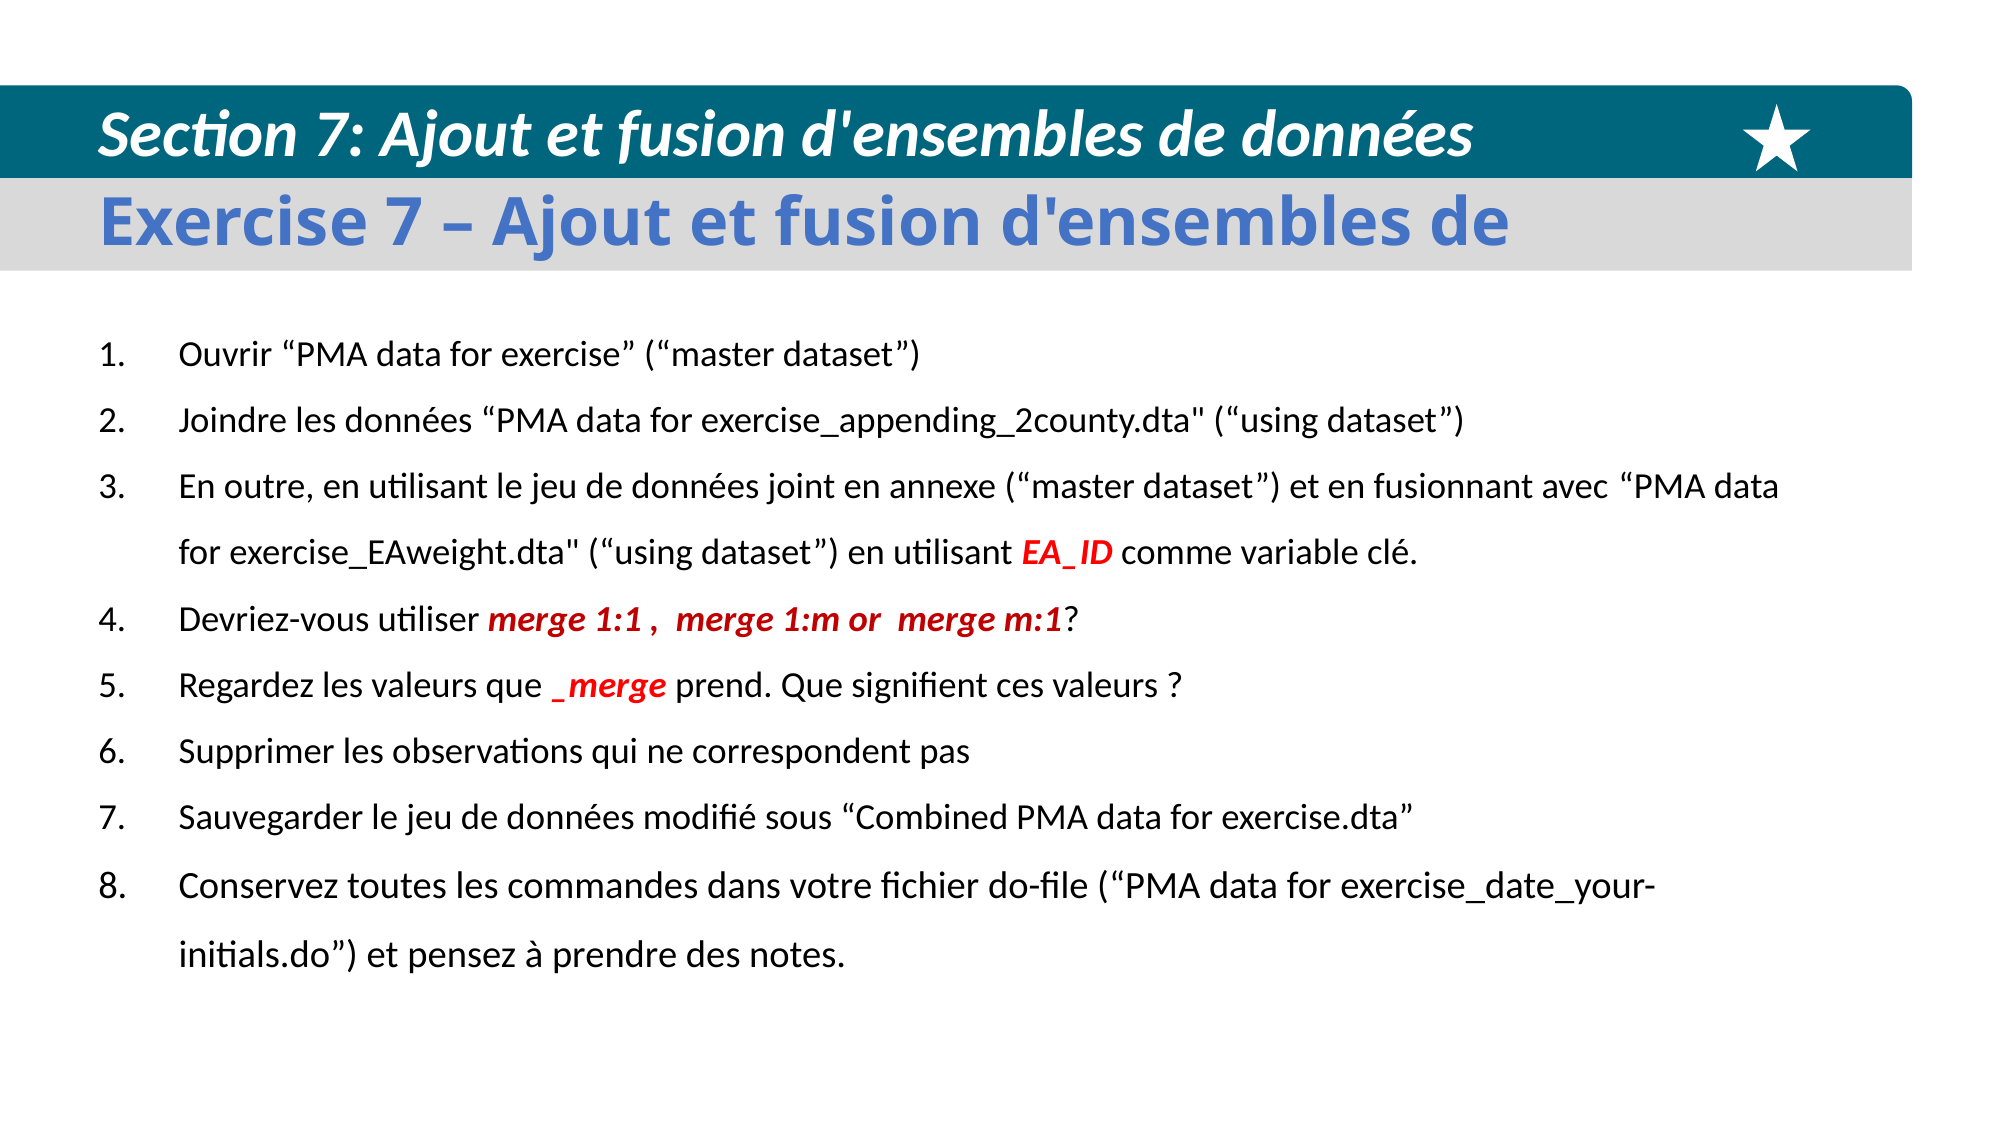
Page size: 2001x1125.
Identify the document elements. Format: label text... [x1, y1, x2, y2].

text_box [0, 179, 1913, 271]
text_box [1741, 102, 1813, 173]
text_box Section 7: Ajout et fusion d'ensembles de données [83, 82, 1741, 177]
text_box Exercise 7 – Ajout et fusion d'ensembles de [83, 179, 1725, 267]
text_box Ouvrir “PMA data for exercise” (“master dataset”) Joindre les données “PMA data for exercise_appending_2county.dta" (“using dataset”) En outre, en utilisant le jeu de données joint en annexe (“master dataset”) et en fusionnant avec “PMA data for exercise_EAweight.dta" (“using dataset”) en utilisant EA_ID comme variable clé. Devriez-vous utiliser merge 1:1 , merge 1:m or merge m:1? Regardez les valeurs que _merge prend. Que signifient ces valeurs ? Supprimer les observations qui ne correspondent pas Sauvegarder le jeu de données modifié sous “Combined PMA data for exercise.dta” Conservez toutes les commandes dans votre fichier do-file (“PMA data for exercise_date_your-initials.do”) et pensez à prendre des notes. [83, 300, 1807, 984]
text_box [0, 84, 1913, 179]
